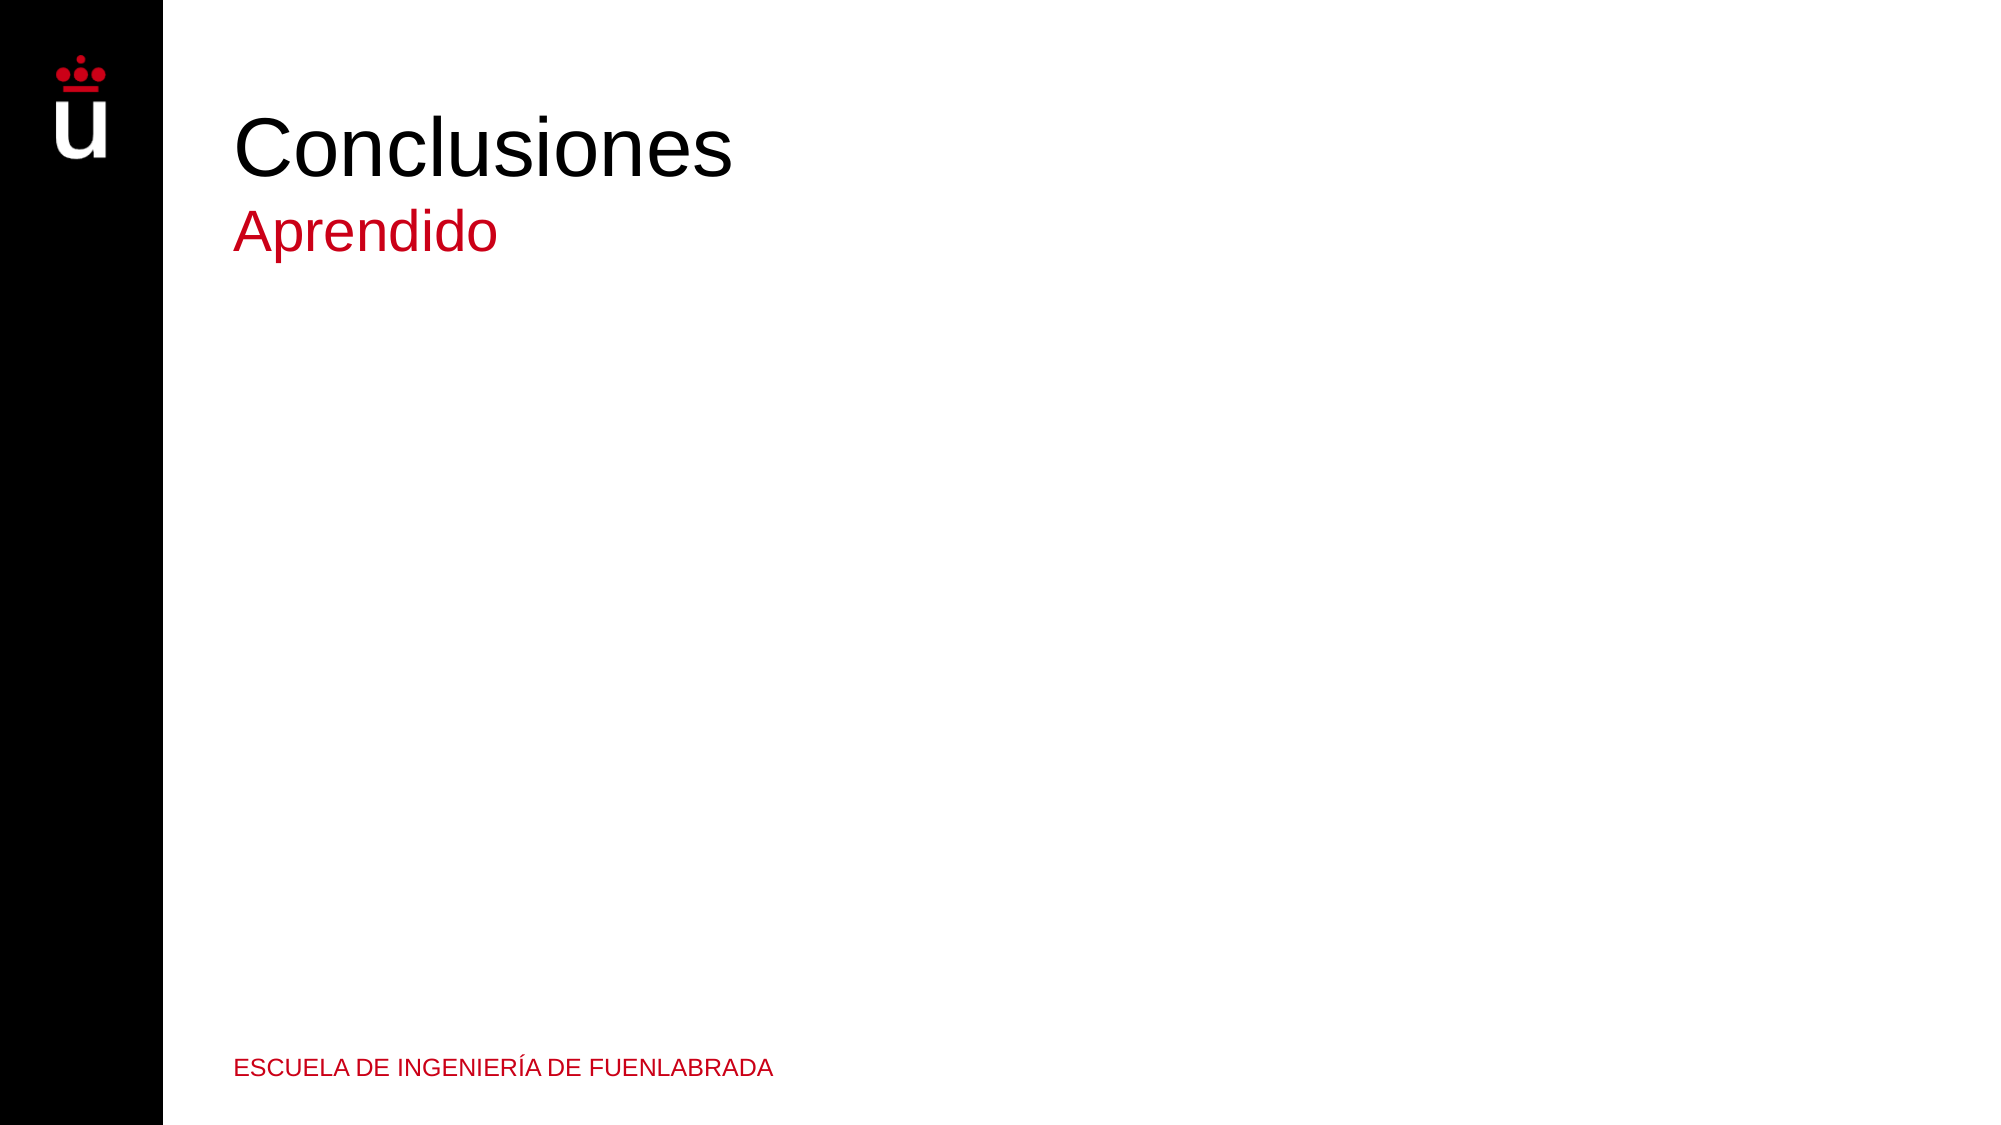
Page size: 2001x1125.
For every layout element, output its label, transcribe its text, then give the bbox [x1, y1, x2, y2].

picture [55, 55, 117, 165]
list ESCUELA DE INGENIERÍA DE FUENLABRADA [233, 1051, 1140, 1082]
title Conclusiones [233, 91, 1412, 193]
subtitle Aprendido [233, 193, 1453, 253]
